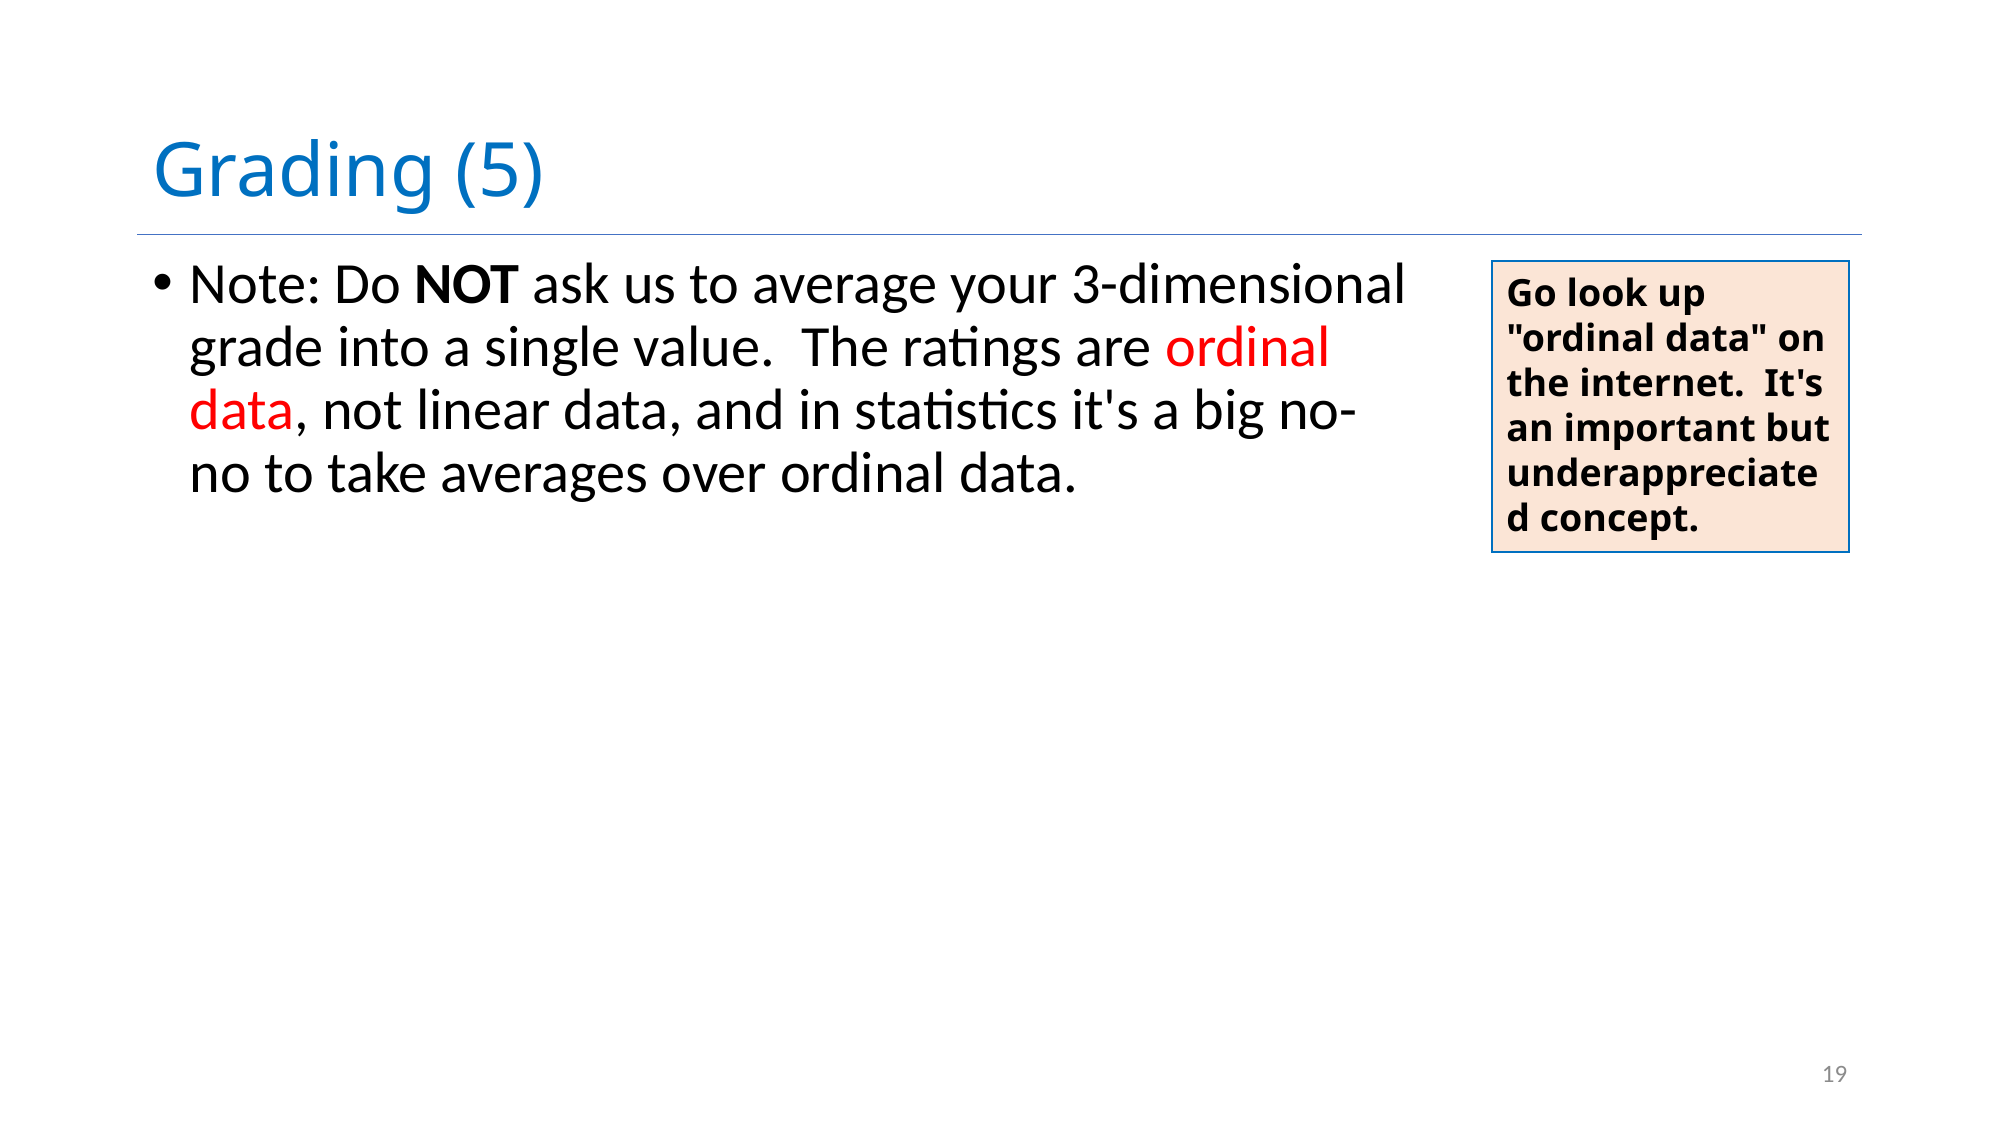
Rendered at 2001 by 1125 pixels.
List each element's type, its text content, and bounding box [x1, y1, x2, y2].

slide_number 19 [1412, 1042, 1863, 1103]
list Note: Do NOT ask us to average your 3-dimensional grade into a single value. The ratings are ordinal data, not linear data, and in statistics it's a big no-no to take averages over ordinal data. [137, 246, 1432, 960]
title Grading (5) [137, 3, 1863, 221]
text_box Go look up "ordinal data" on the internet. It's an important but underappreciated concept. [1491, 260, 1850, 553]
